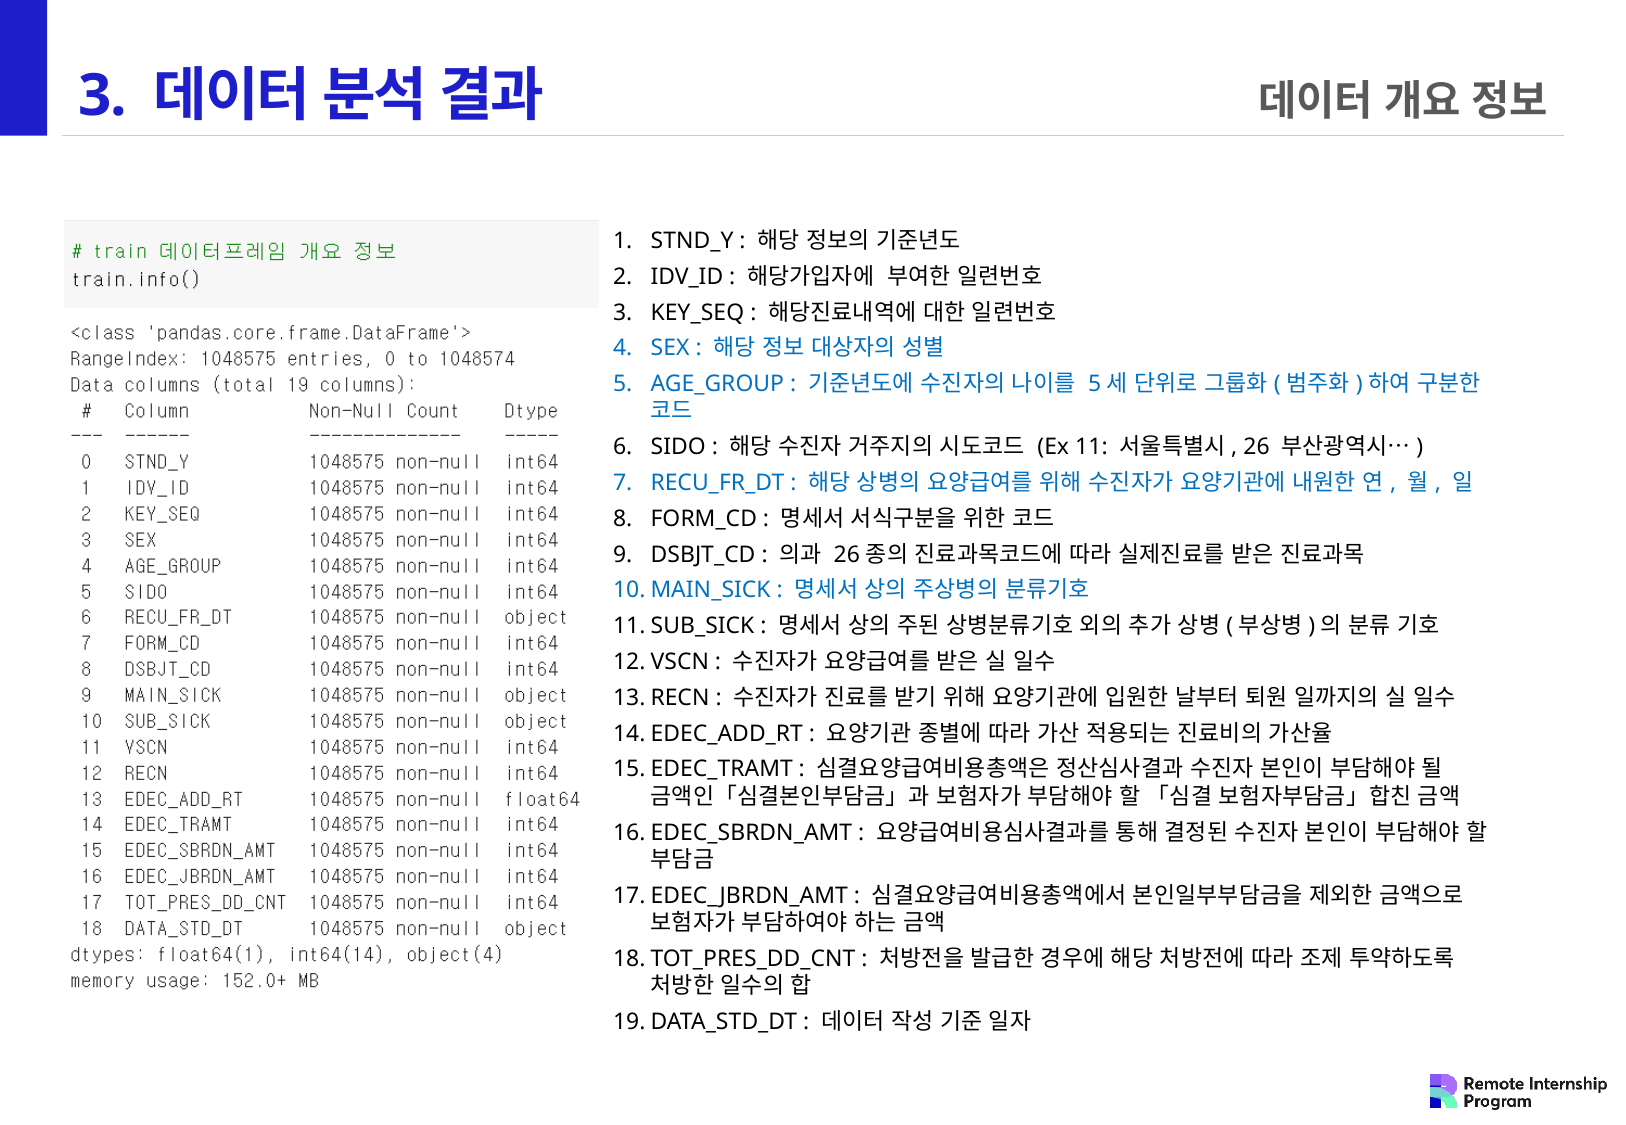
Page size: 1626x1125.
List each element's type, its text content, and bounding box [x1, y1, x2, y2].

picture [1430, 1074, 1607, 1110]
list 데이터 개요 정보 [1048, 67, 1560, 137]
title 3. 데이터 분석 결과 [64, 58, 892, 117]
picture [63, 220, 599, 997]
text_box STND_Y : 해당 정보의 기준년도 IDV_ID : 해당가입자에 부여한 일련번호 KEY_SEQ : 해당진료내역에 대한 일련번호 SEX : 해당 정보 대상자의 성별 AGE_GROUP : 기준년도에 수진자의 나이를 5세 단위로 그룹화(범주화)하여 구분한 코드 SIDO : 해당 수진자 거주지의 시도코드 (Ex 11: 서울특별시, 26 부산광역시…) RECU_FR_DT : 해당 상병의 요양급여를 위해 수진자가 요양기관에 내원한 연, 월, 일 FORM_CD : 명세서 서식구분을 위한 코드 DSBJT_CD : 의과 26종의 진료과목코드에 따라 실제진료를 받은 진료과목 MAIN_SICK : 명세서 상의 주상병의 분류기호 SUB_SICK : 명세서 상의 주된 상병분류기호 외의 추가 상병(부상병)의 분류 기호 VSCN : 수진자가 요양급여를 받은 실 일수 RECN : 수진자가 진료를 받기 위해 요양기관에 입원한 날부터 퇴원 일까지의 실 일수 EDEC_ADD_RT : 요양기관 종별에 따라 가산 적용되는 진료비의 가산율 EDEC_TRAMT : 심결요양급여비용총액은 정산심사결과 수진자 본인이 부담해야 될 금액인「심결본인부담금」과 보험자가 부담해야 할 「심결 보험자부담금」합친 금액 EDEC_SBRDN_AMT : 요양급여비용심사결과를 통해 결정된 수진자 본인이 부담해야 할 부담금 EDEC_JBRDN_AMT : 심결요양급여비용총액에서 본인일부부담금을 제외한 금액으로 보험자가 부담하여야 하는 금액 TOT_PRES_DD_CNT : 처방전을 발급한 경우에 해당 처방전에 따라 조제 투약하도록 처방한 일수의 합 DATA_STD_DT : 데이터 작성 기준 일자 [598, 218, 1526, 1042]
